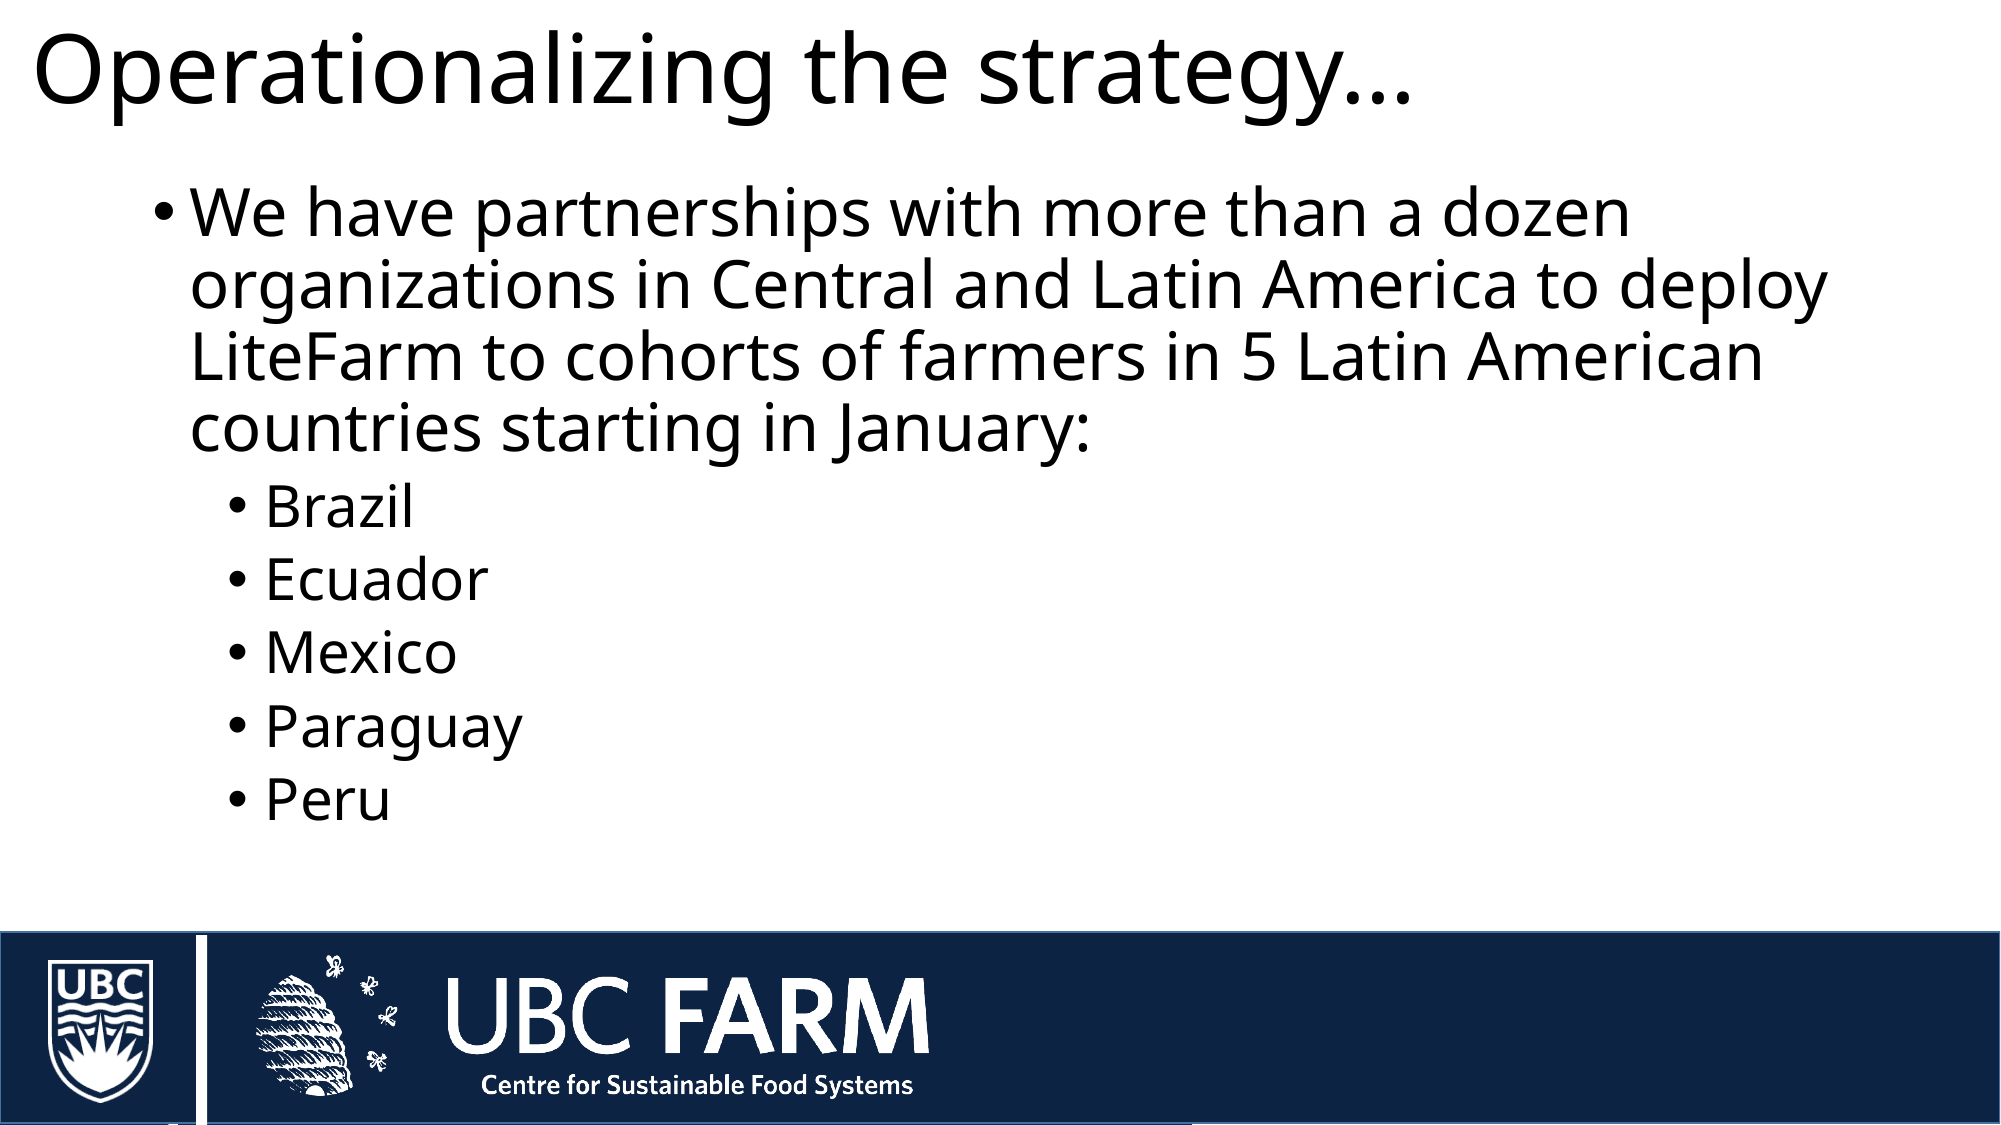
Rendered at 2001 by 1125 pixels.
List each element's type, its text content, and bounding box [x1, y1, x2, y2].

list We have partnerships with more than a dozen organizations in Central and Latin America to deploy LiteFarm to cohorts of farmers in 5 Latin American countries starting in January: Brazil Ecuador Mexico Paraguay Peru [137, 171, 1863, 885]
title Operationalizing the strategy… [16, 21, 1984, 123]
picture [48, 960, 153, 1103]
picture [256, 955, 929, 1099]
